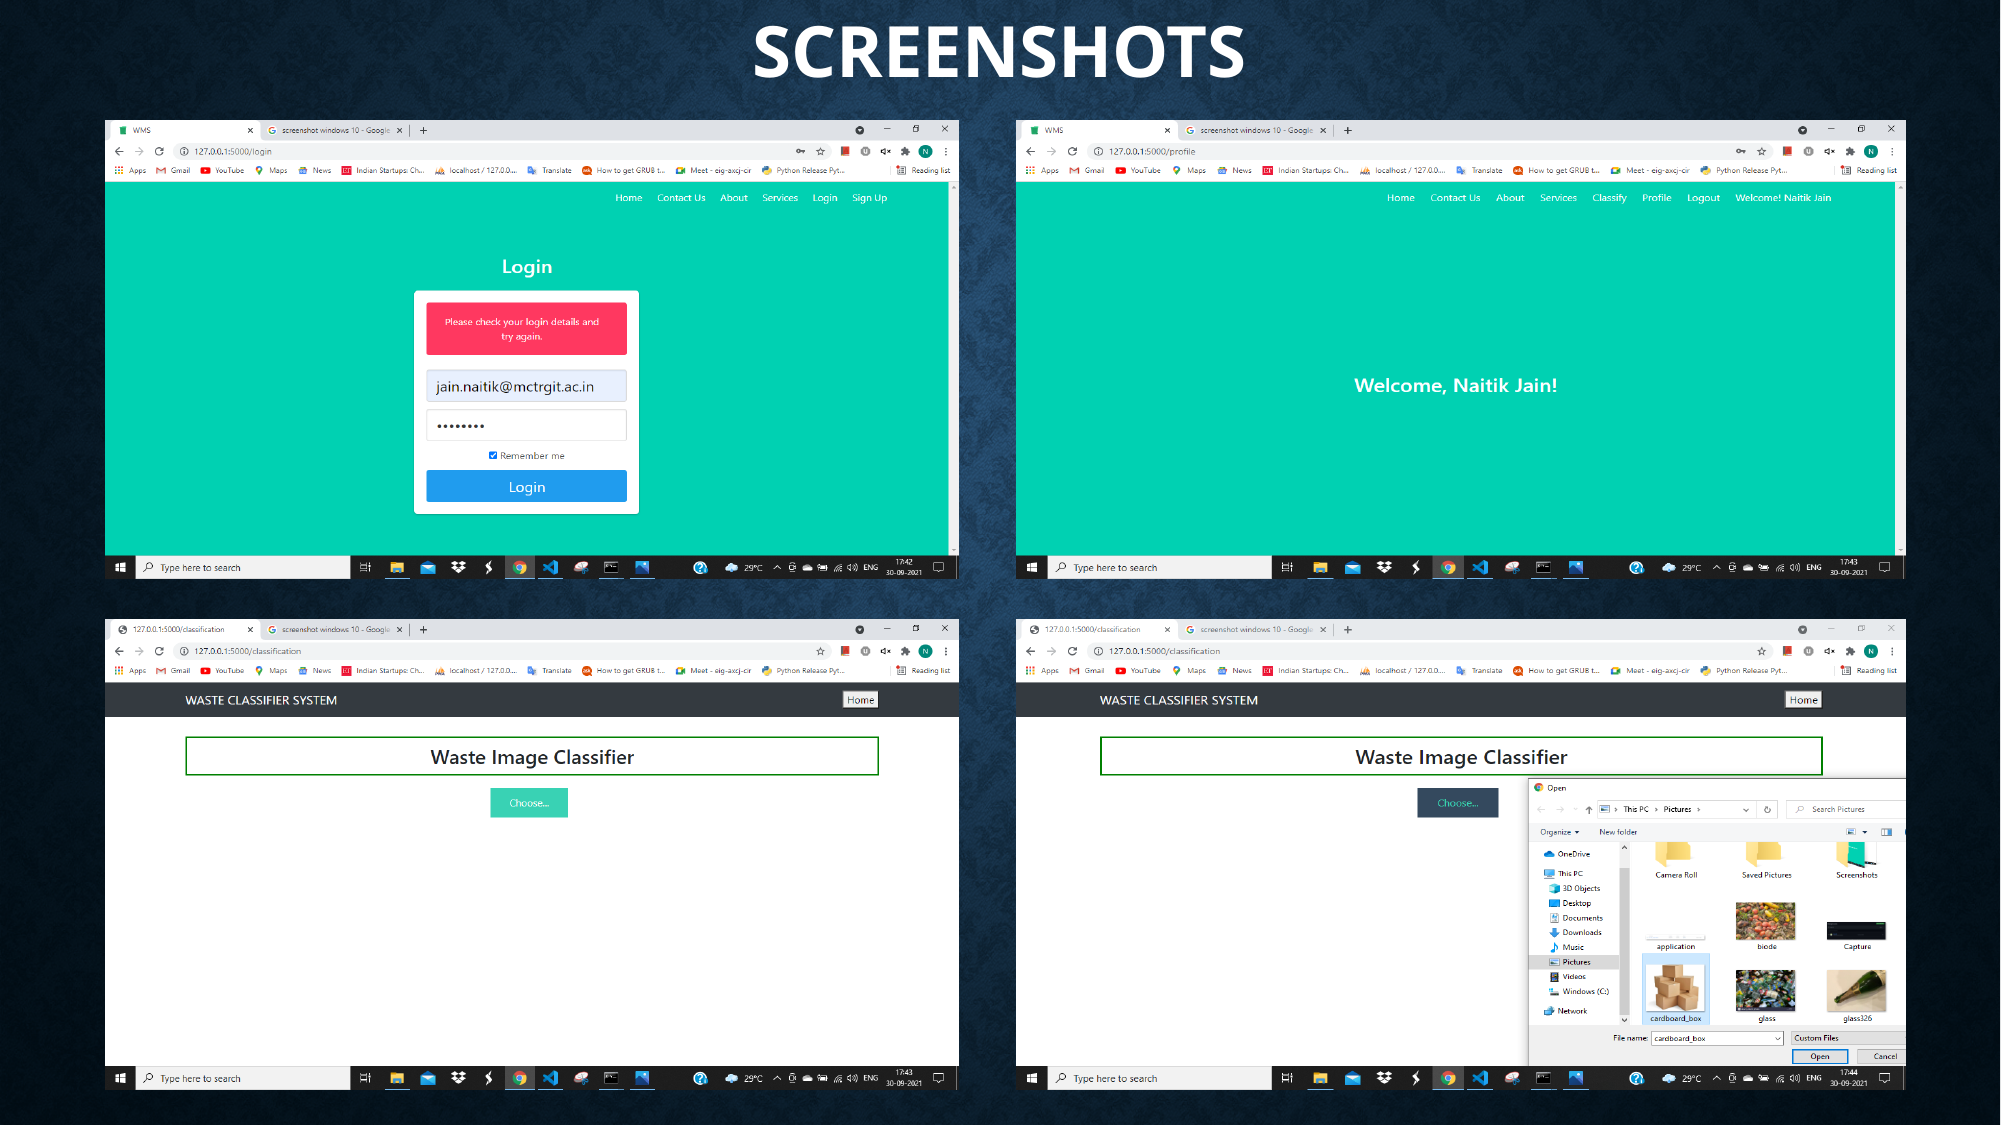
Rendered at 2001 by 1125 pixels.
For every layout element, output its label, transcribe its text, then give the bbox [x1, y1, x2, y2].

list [104, 120, 959, 580]
picture [104, 618, 959, 1091]
picture [1015, 618, 1906, 1091]
picture [1015, 120, 1906, 580]
title SCREENSHOTS [150, 0, 1850, 163]
